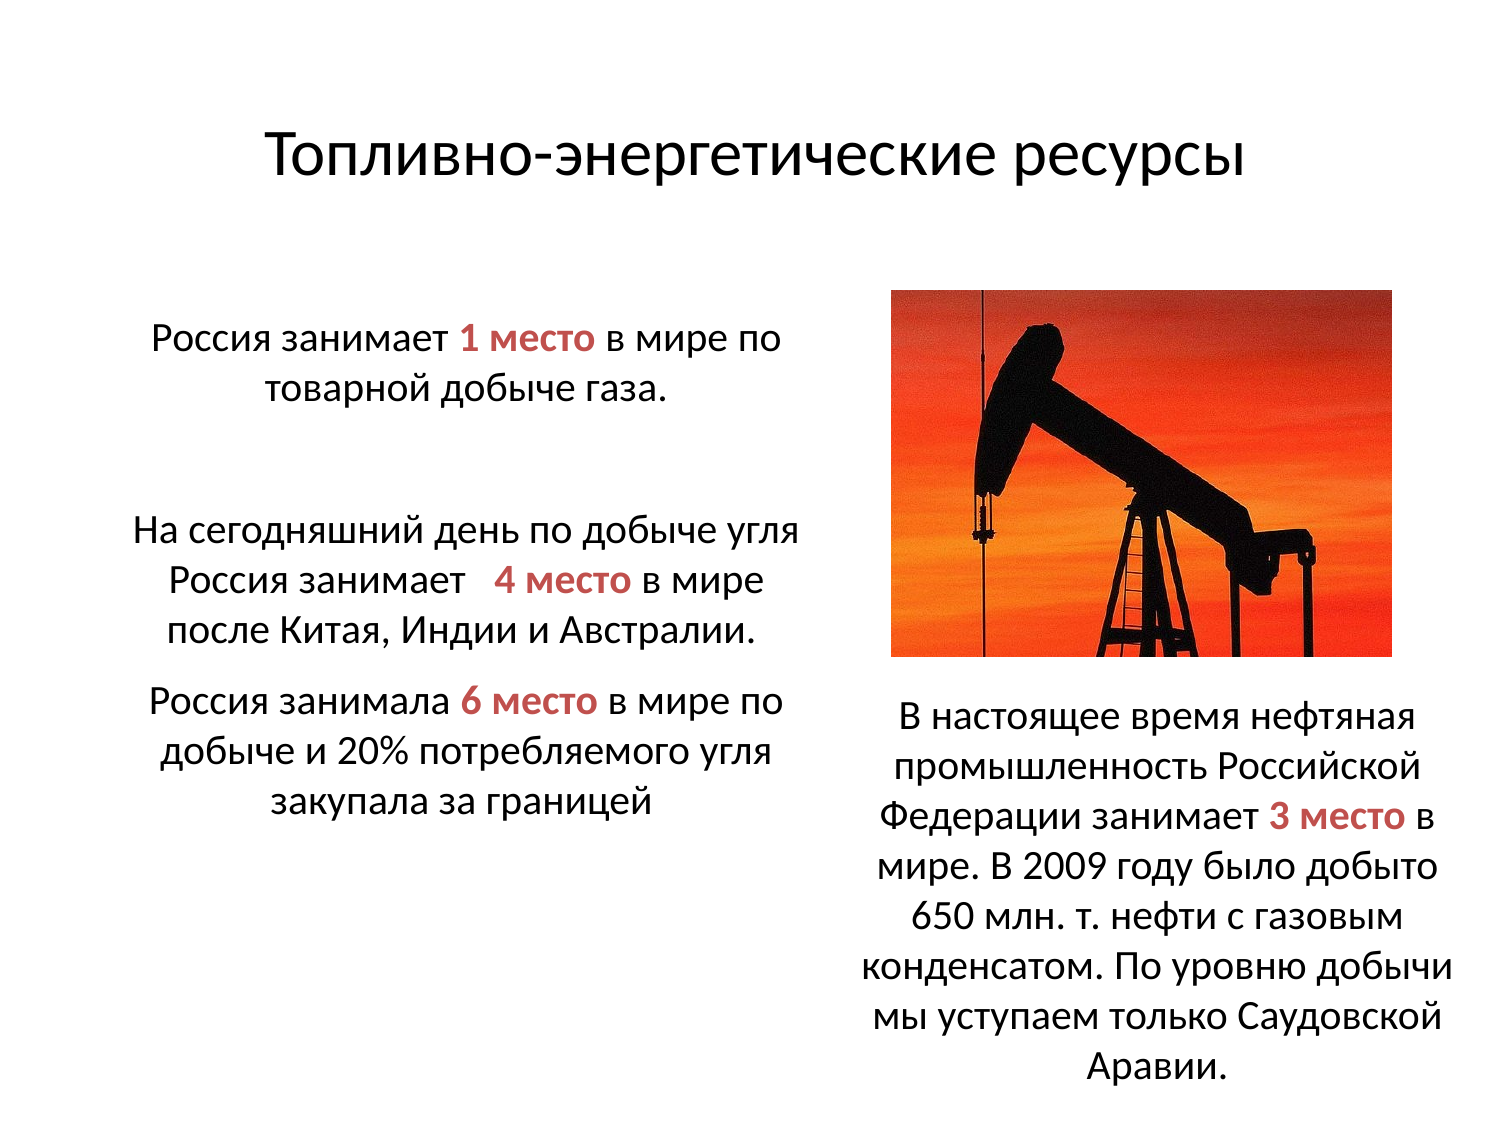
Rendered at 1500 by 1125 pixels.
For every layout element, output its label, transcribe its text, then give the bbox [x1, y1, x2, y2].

text_box Россия занимает 1 место в мире по товарной добыче газа. На сегодняшний день по добыче угля Россия занимает 4 место в мире после Китая, Индии и Австралии. Россия занимала 6 место в мире по добыче и 20% потребляемого угля закупала за границей [112, 302, 821, 831]
picture [891, 290, 1392, 658]
text_box Топливно-энергетические ресурсы [100, 101, 1412, 197]
text_box В настоящее время нефтяная промышленность Российской Федерации занимает 3 место в мире. В 2009 году было добыто 650 млн. т. нефти с газовым конденсатом. По уровню добычи мы уступаем только Саудовской Аравии. [832, 680, 1483, 1096]
